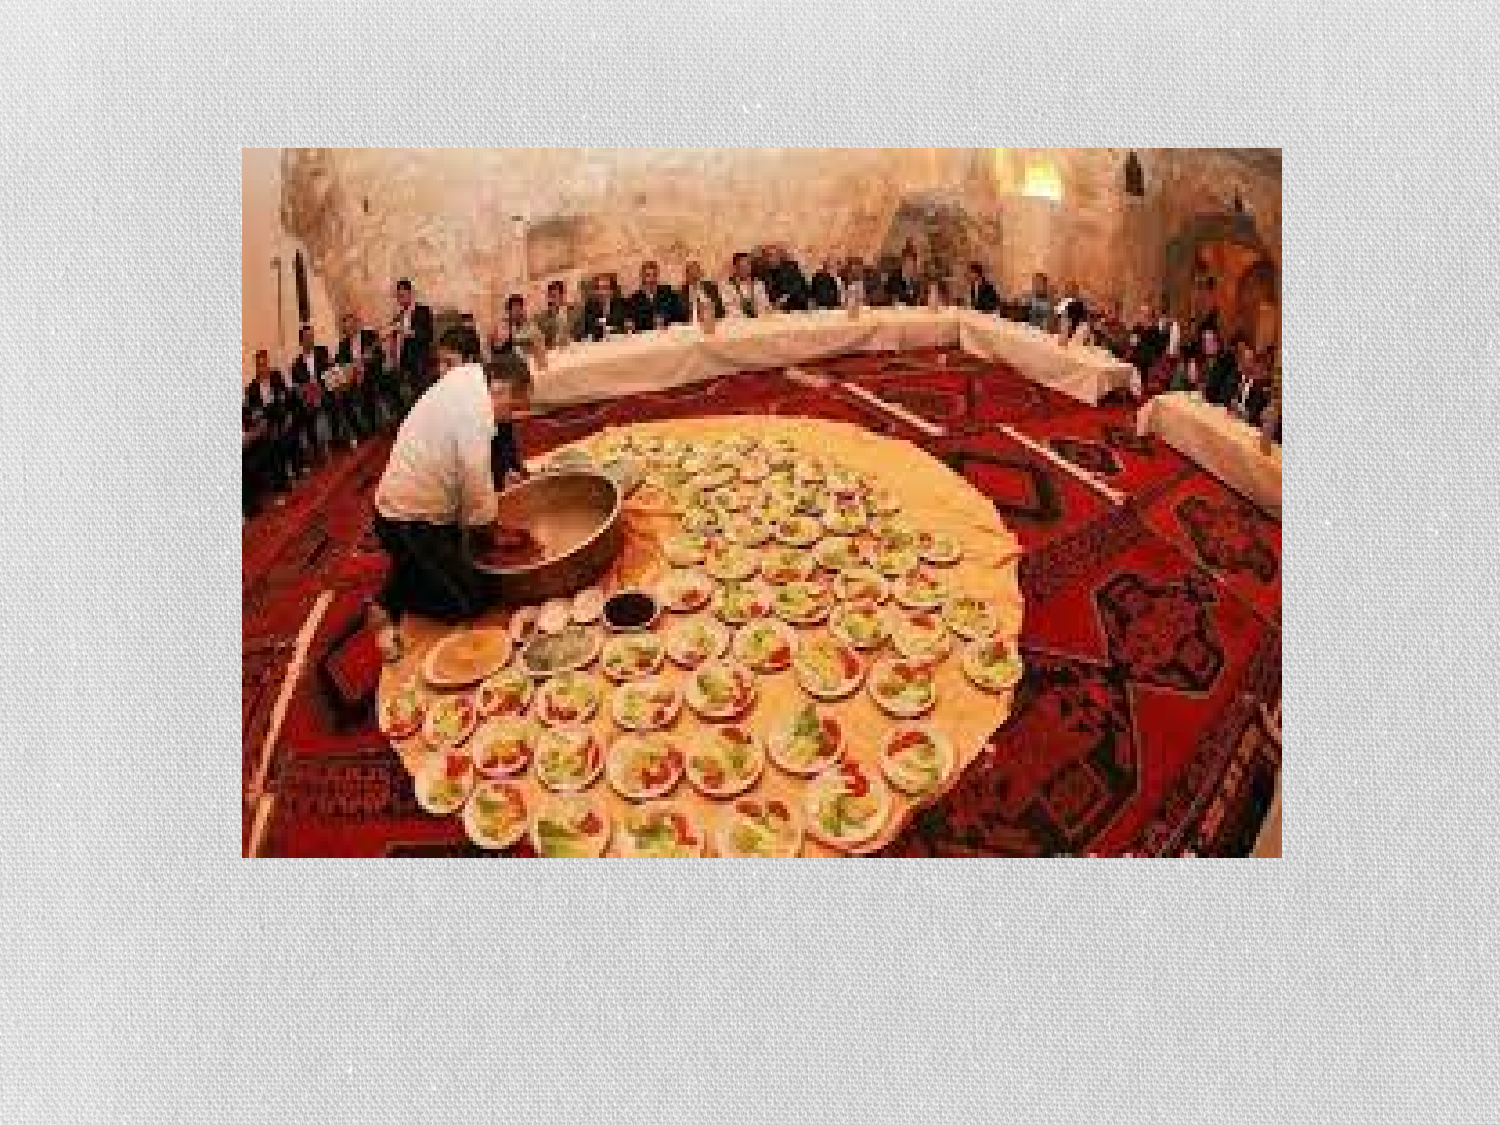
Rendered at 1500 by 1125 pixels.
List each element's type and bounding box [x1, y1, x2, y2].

picture [241, 148, 1282, 858]
